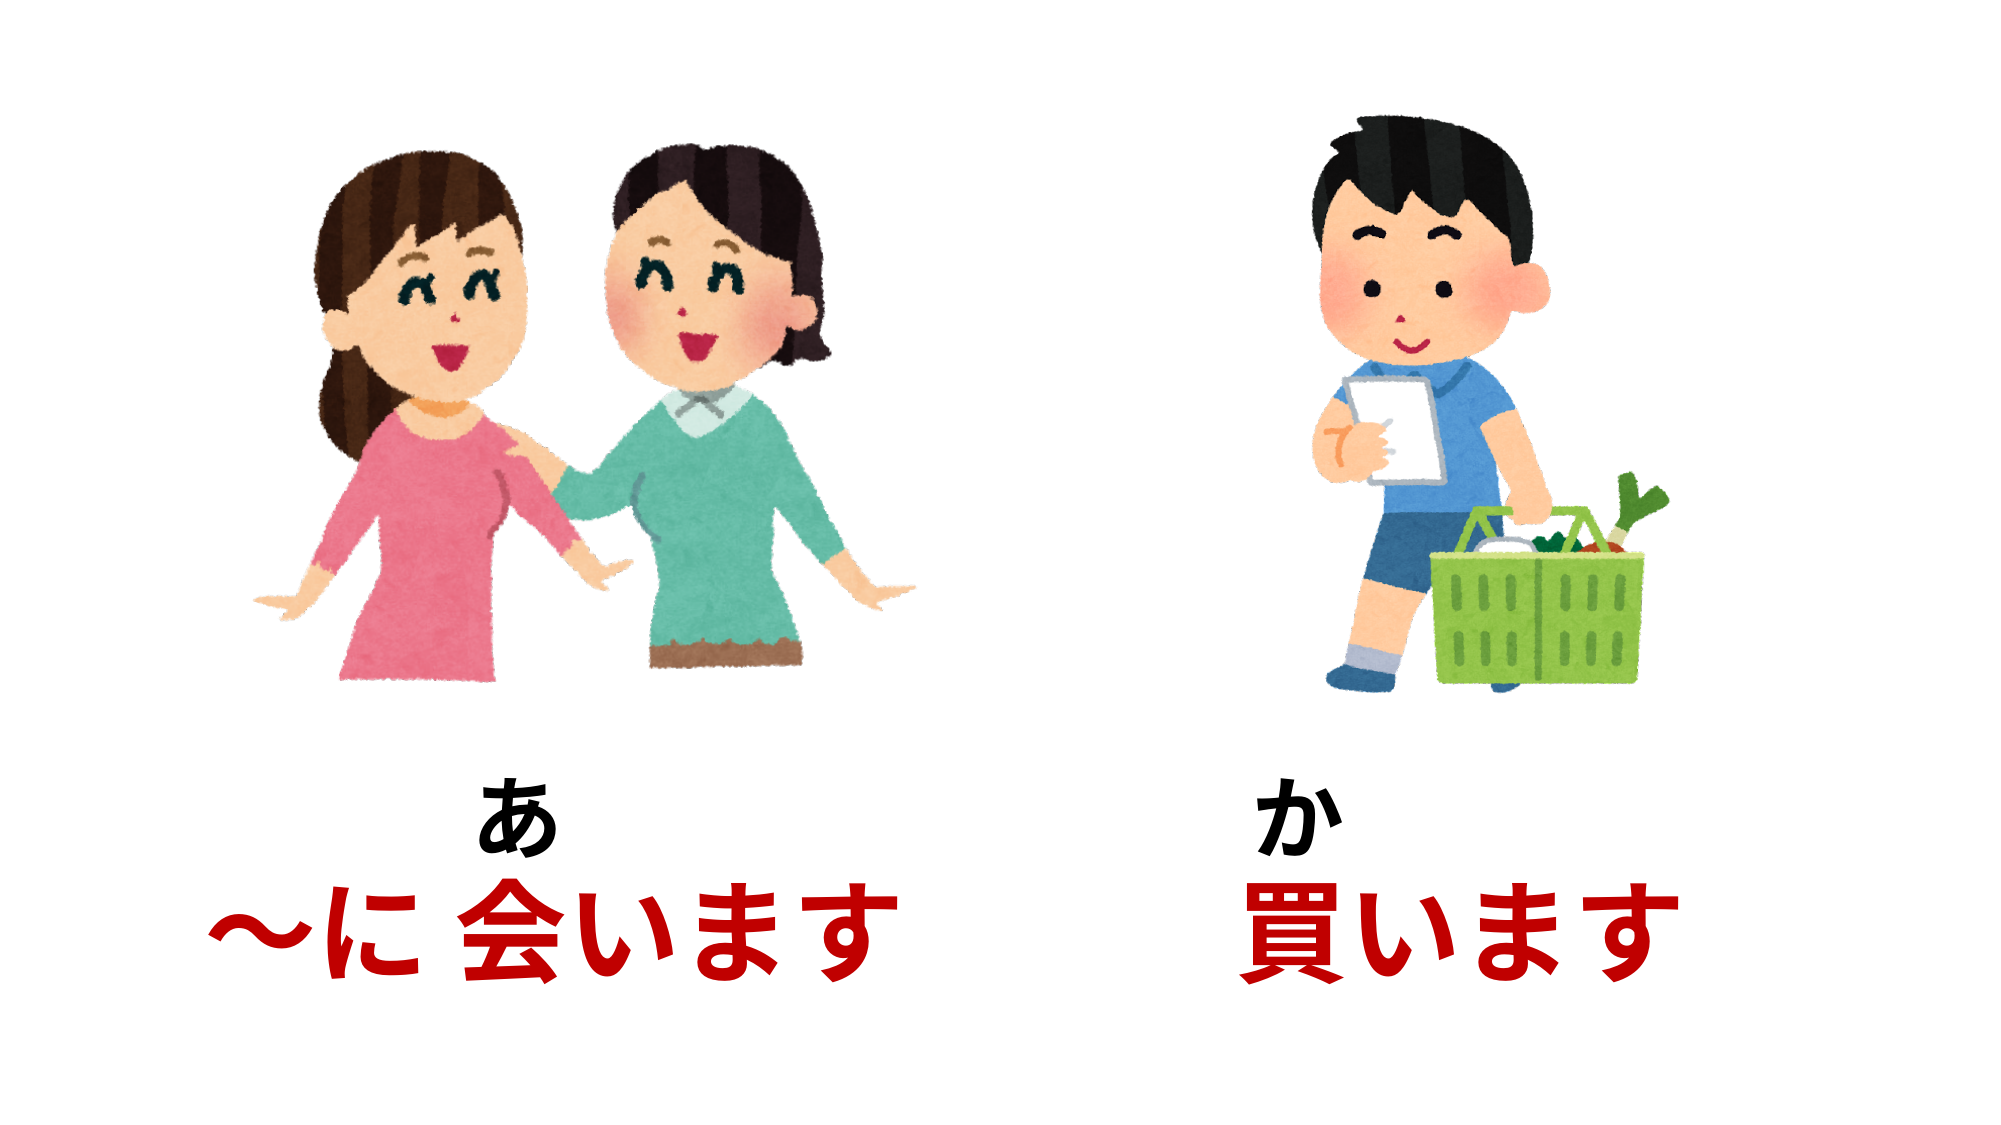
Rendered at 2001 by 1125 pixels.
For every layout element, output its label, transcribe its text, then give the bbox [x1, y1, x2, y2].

text_box ～に 会います [30, 854, 1025, 1005]
text_box あ [456, 753, 947, 879]
text_box か [1237, 753, 1817, 879]
picture [1219, 104, 1702, 706]
picture [239, 109, 931, 706]
text_box 買います [1025, 854, 1896, 1005]
